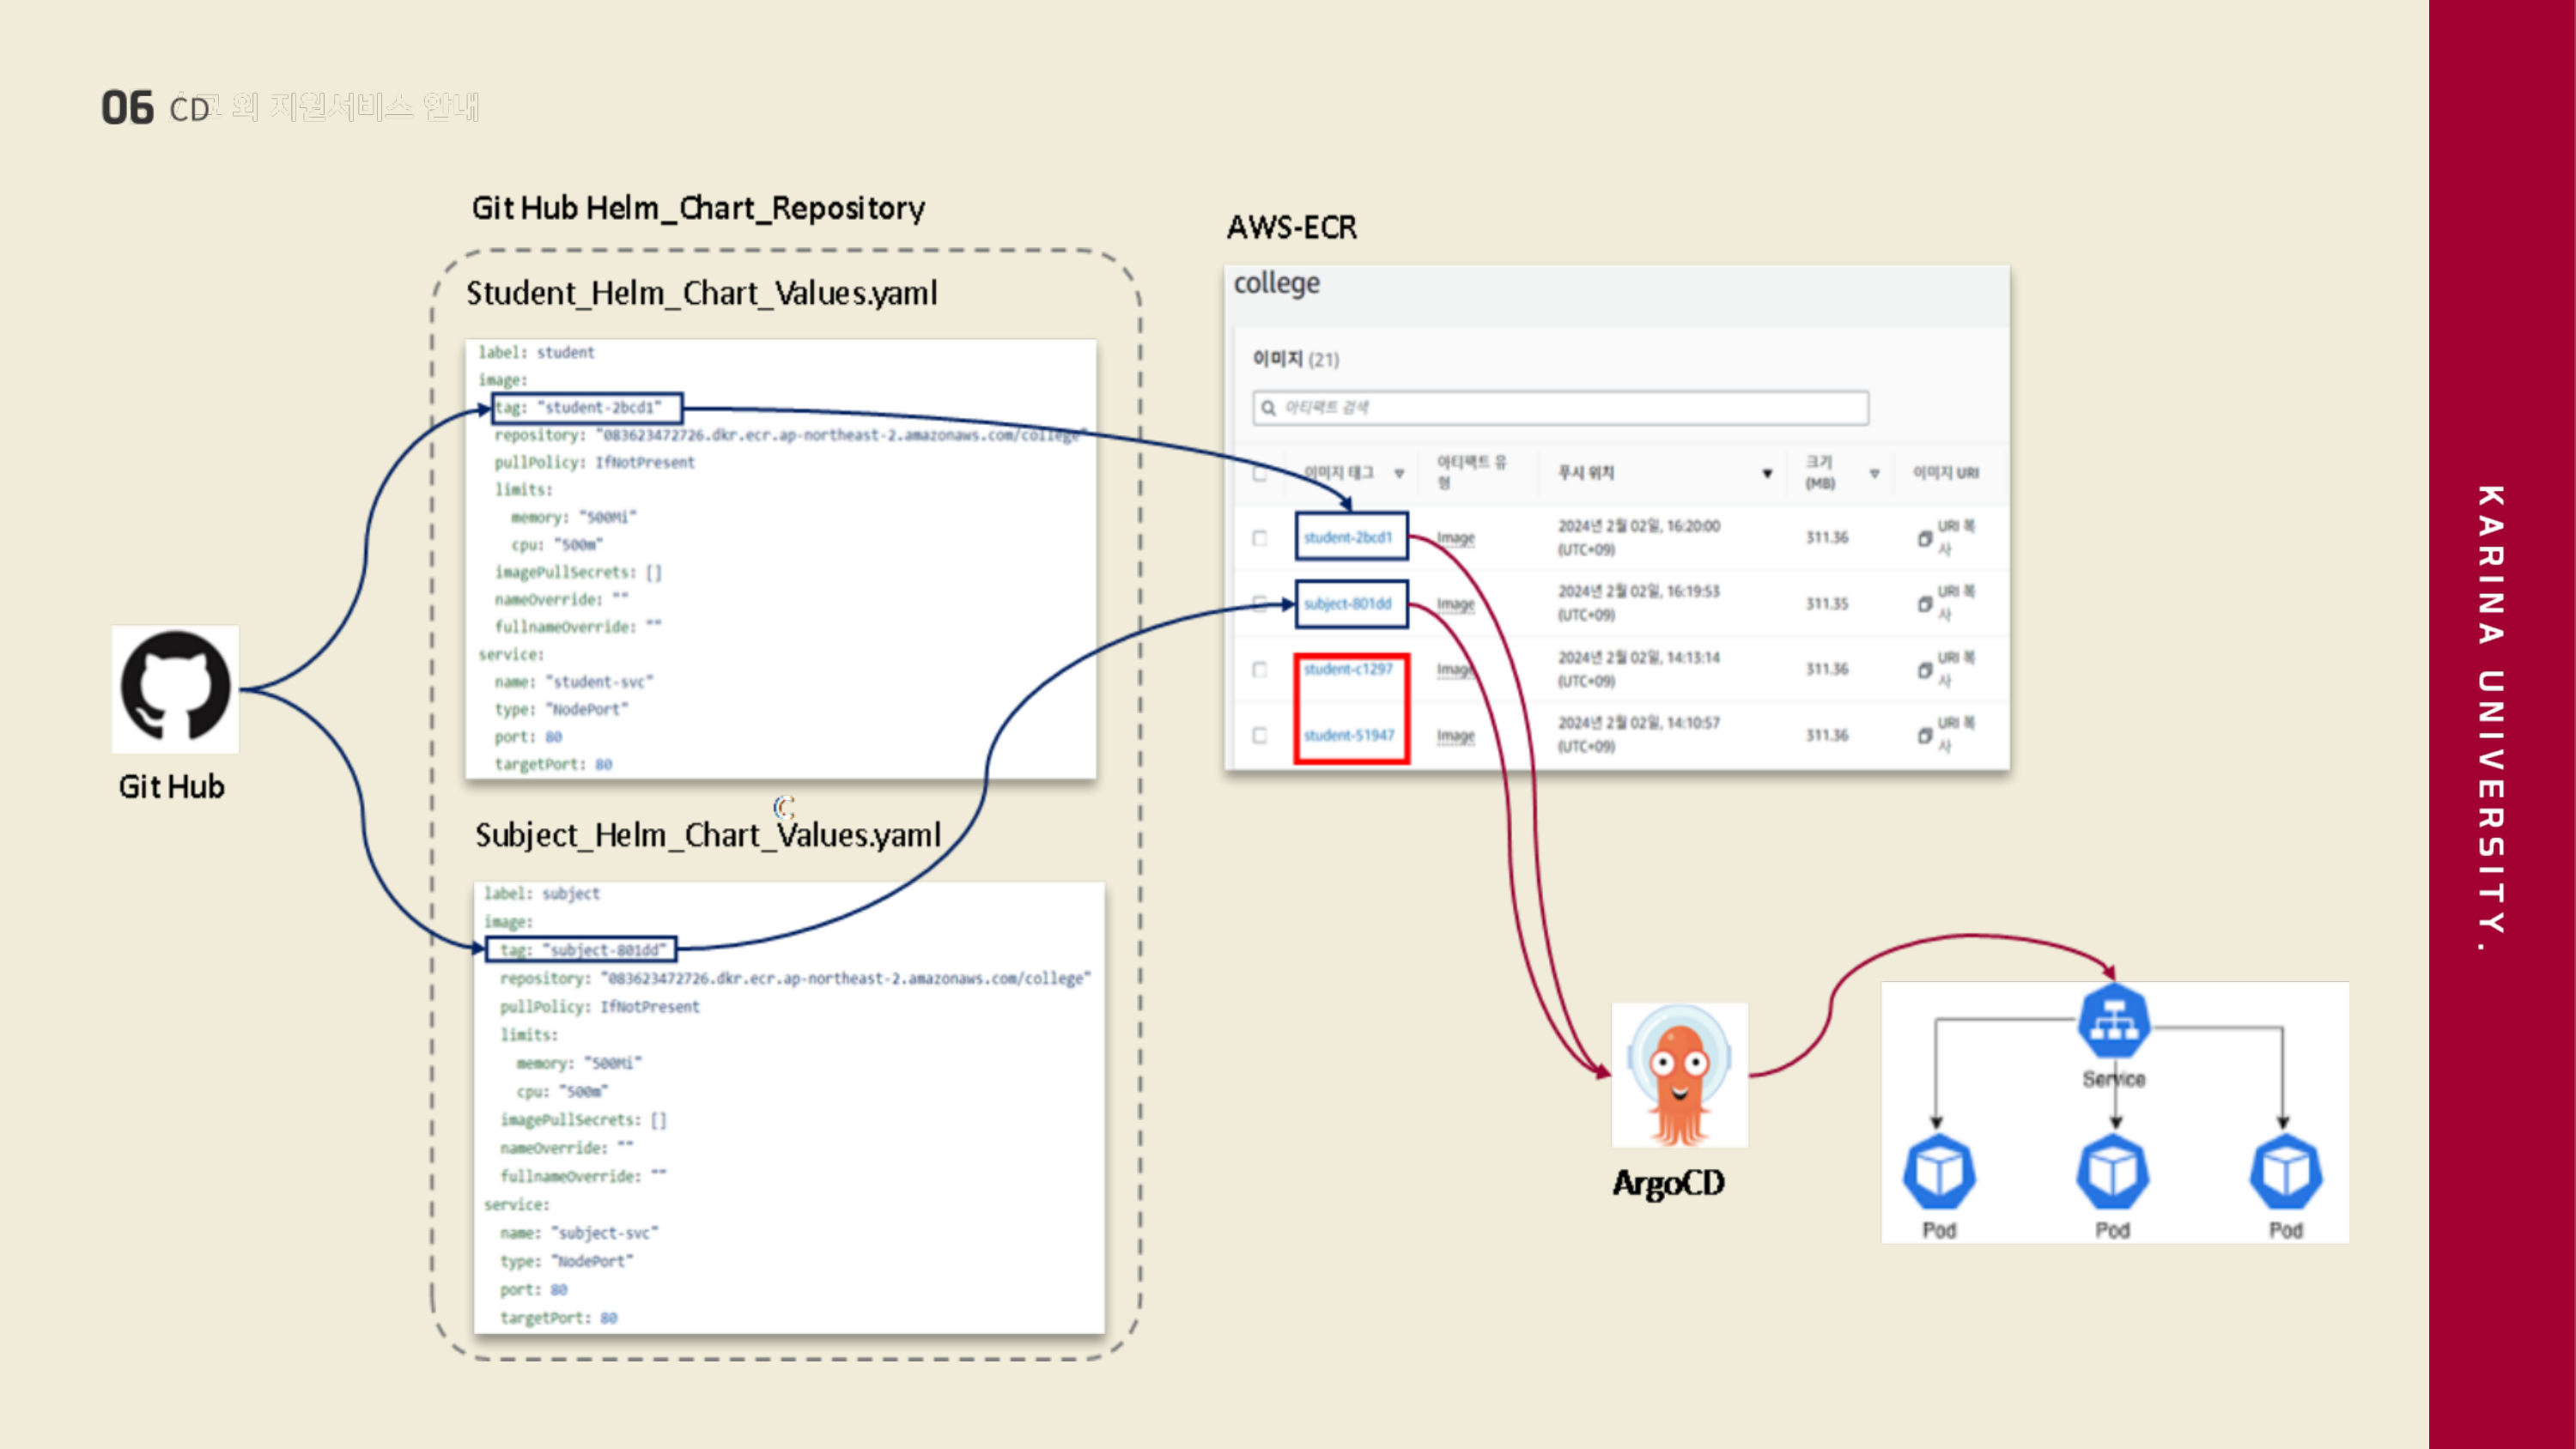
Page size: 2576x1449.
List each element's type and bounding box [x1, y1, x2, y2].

text_box [2429, 770, 2576, 1449]
picture [2223, 683, 2576, 763]
picture [87, 58, 505, 172]
text_box [2429, 0, 2576, 682]
text_box [100, 176, 2350, 1361]
